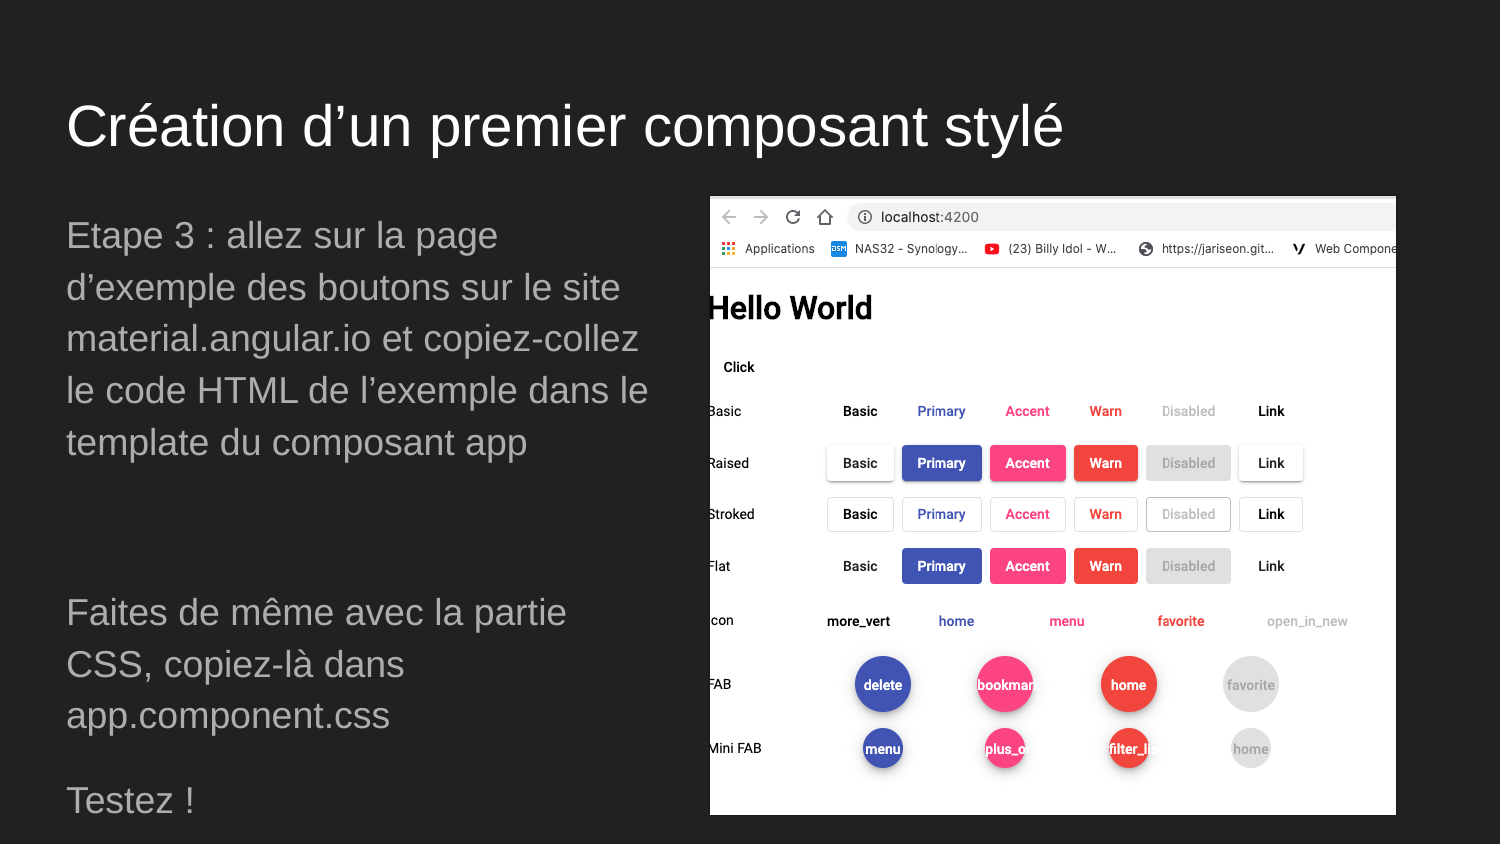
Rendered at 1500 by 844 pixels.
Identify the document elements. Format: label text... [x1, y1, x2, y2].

list Etape 3 : allez sur la page d’exemple des boutons sur le site material.angular.io et copiez-collez le code HTML de l’exemple dans le template du composant app Faites de même avec la partie CSS, copiez-là dans app.component.css Testez ! [51, 189, 680, 750]
title Création d’un premier composant stylé [51, 72, 1449, 167]
picture [704, 191, 1400, 819]
